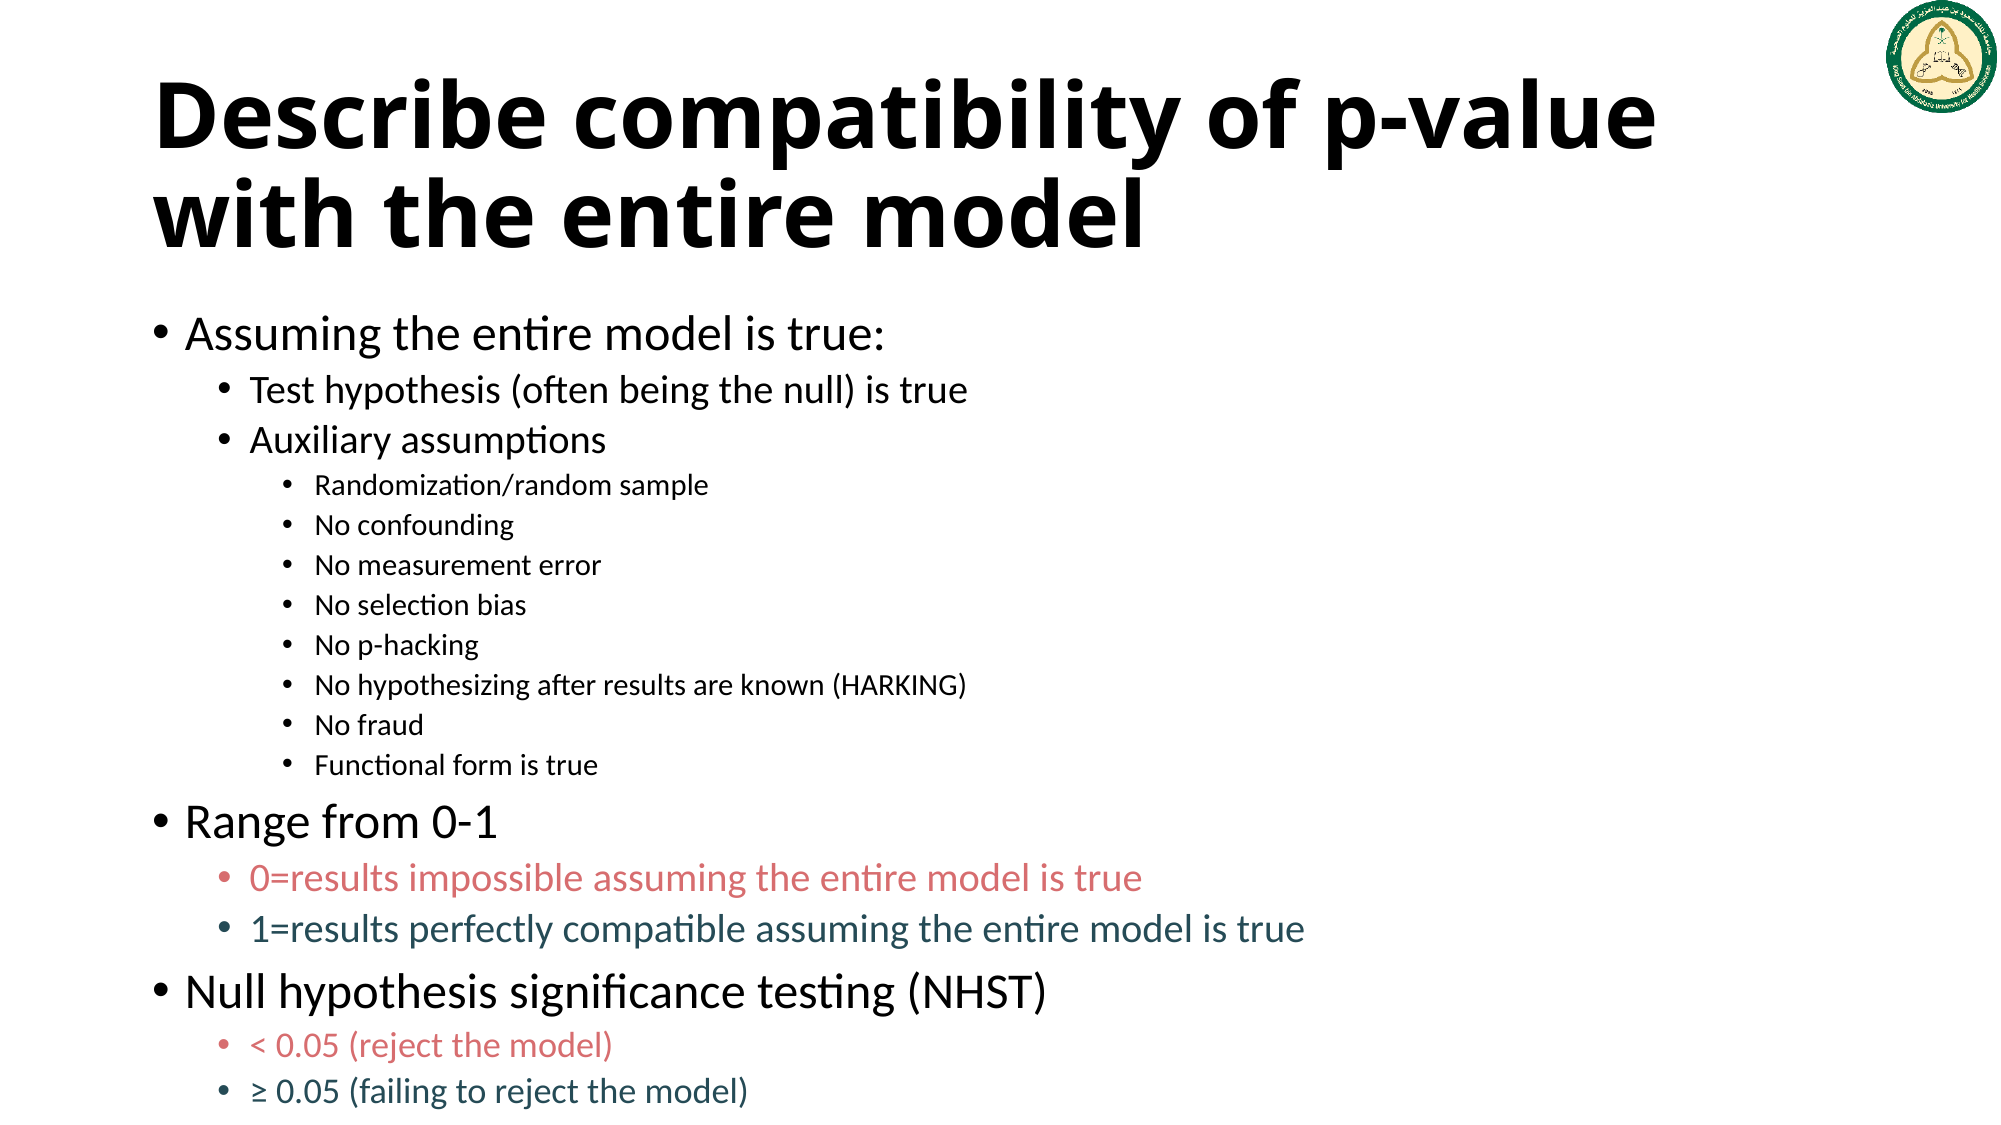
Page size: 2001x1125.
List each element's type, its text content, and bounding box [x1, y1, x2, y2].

title Describe compatibility of p-value with the entire model [137, 59, 1863, 278]
picture [1886, 0, 1997, 113]
list Assuming the entire model is true: Test hypothesis (often being the null) is true Auxiliary assumptions Randomization/random sample No confounding No measurement error No selection bias No p-hacking No hypothesizing after results are known (HARKING) No fraud Functional form is true Range from 0-1 0=results impossible assuming the entire model is true 1=results perfectly compatible assuming the entire model is true Null hypothesis significance testing (NHST) < 0.05 (reject the model) ≥ 0.05 (failing to reject the model) [137, 299, 1863, 1125]
